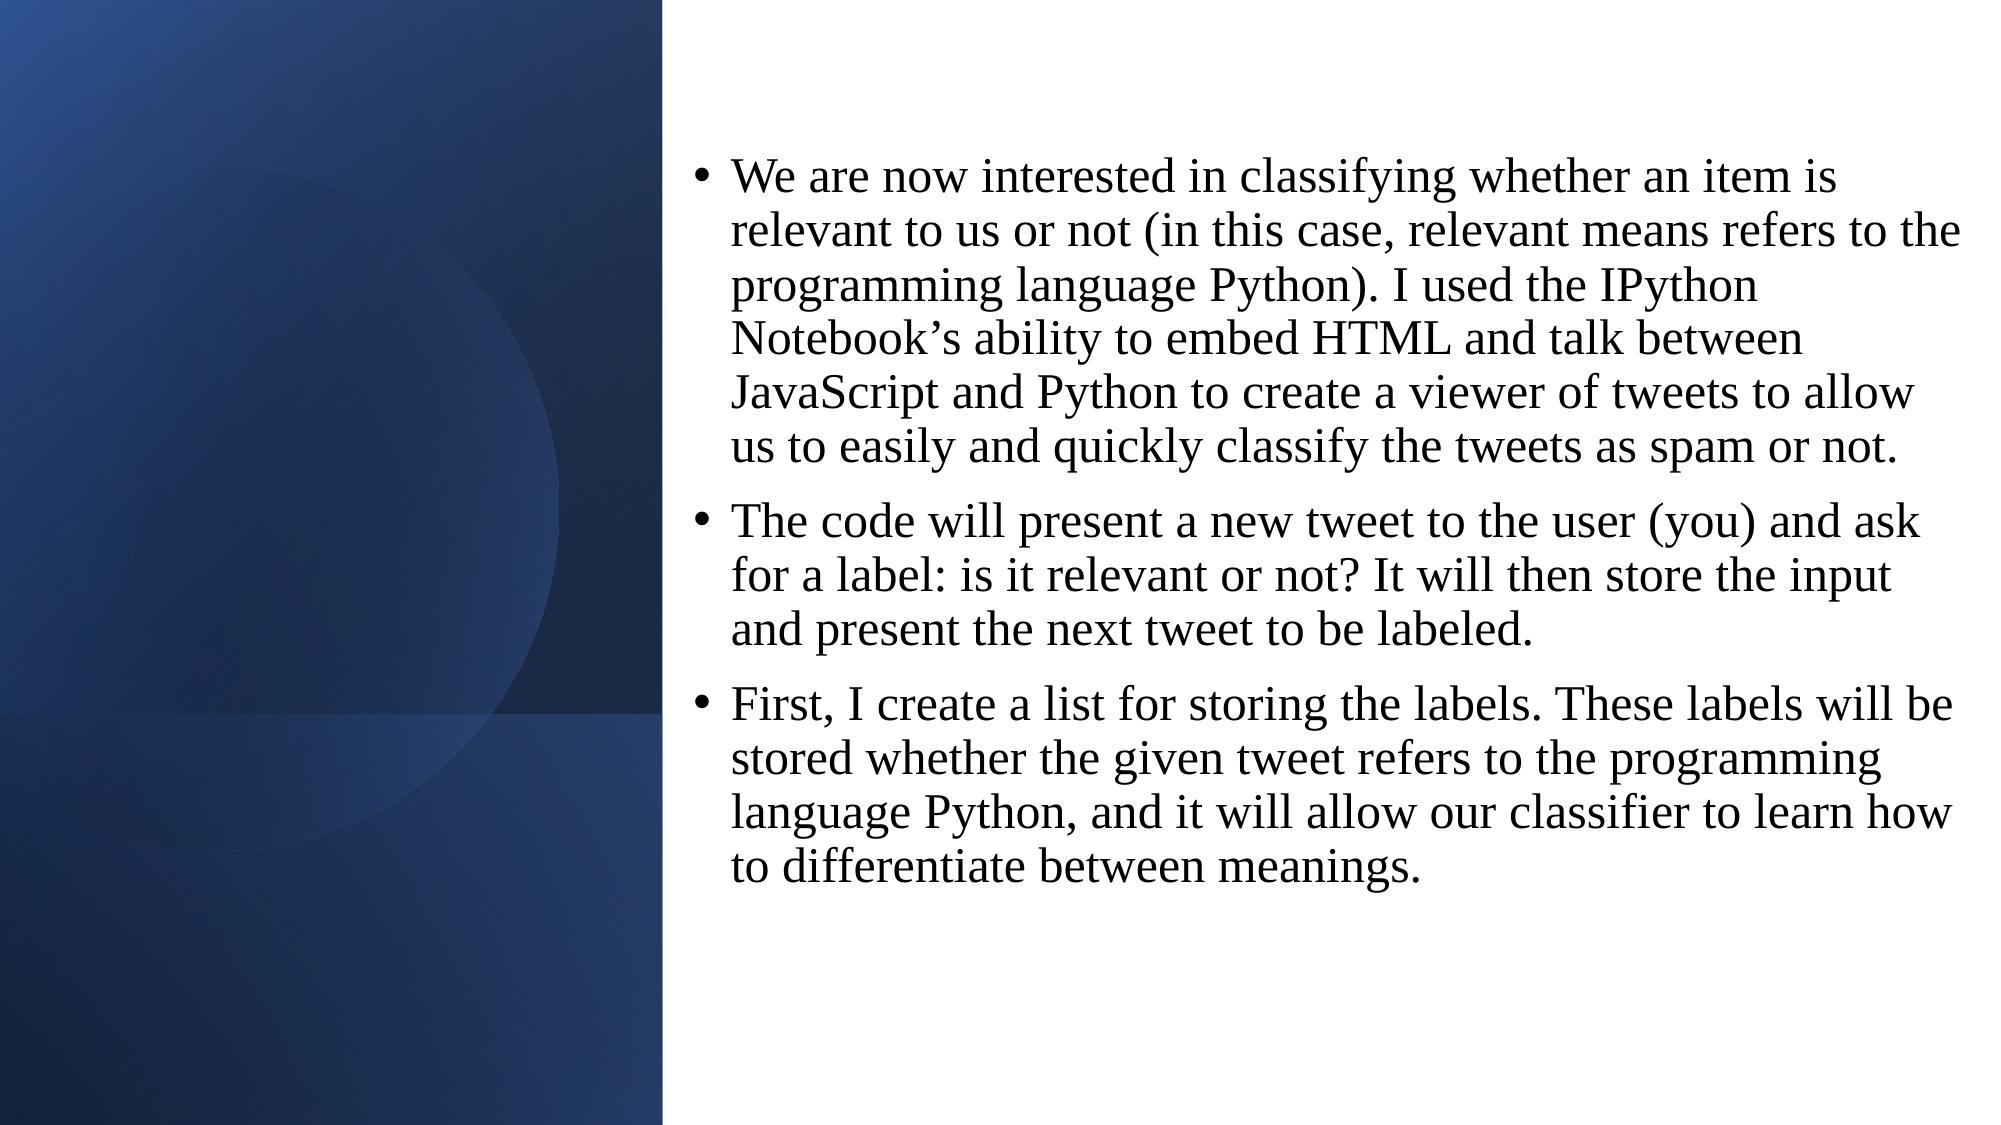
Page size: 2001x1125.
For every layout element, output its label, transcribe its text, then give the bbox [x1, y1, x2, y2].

list We are now interested in classifying whether an item is relevant to us or not (in this case, relevant means refers to the programming language Python). I used the IPython Notebook’s ability to embed HTML and talk between JavaScript and Python to create a viewer of tweets to allow us to easily and quickly classify the tweets as spam or not. The code will present a new tweet to the user (you) and ask for a label: is it relevant or not? It will then store the input and present the next tweet to be labeled. First, I create a list for storing the labels. These labels will be stored whether the given tweet refers to the programming language Python, and it will allow our classifier to learn how to differentiate between meanings. [678, 71, 1979, 972]
text_box [663, 0, 2000, 1125]
text_box [0, 0, 663, 1124]
